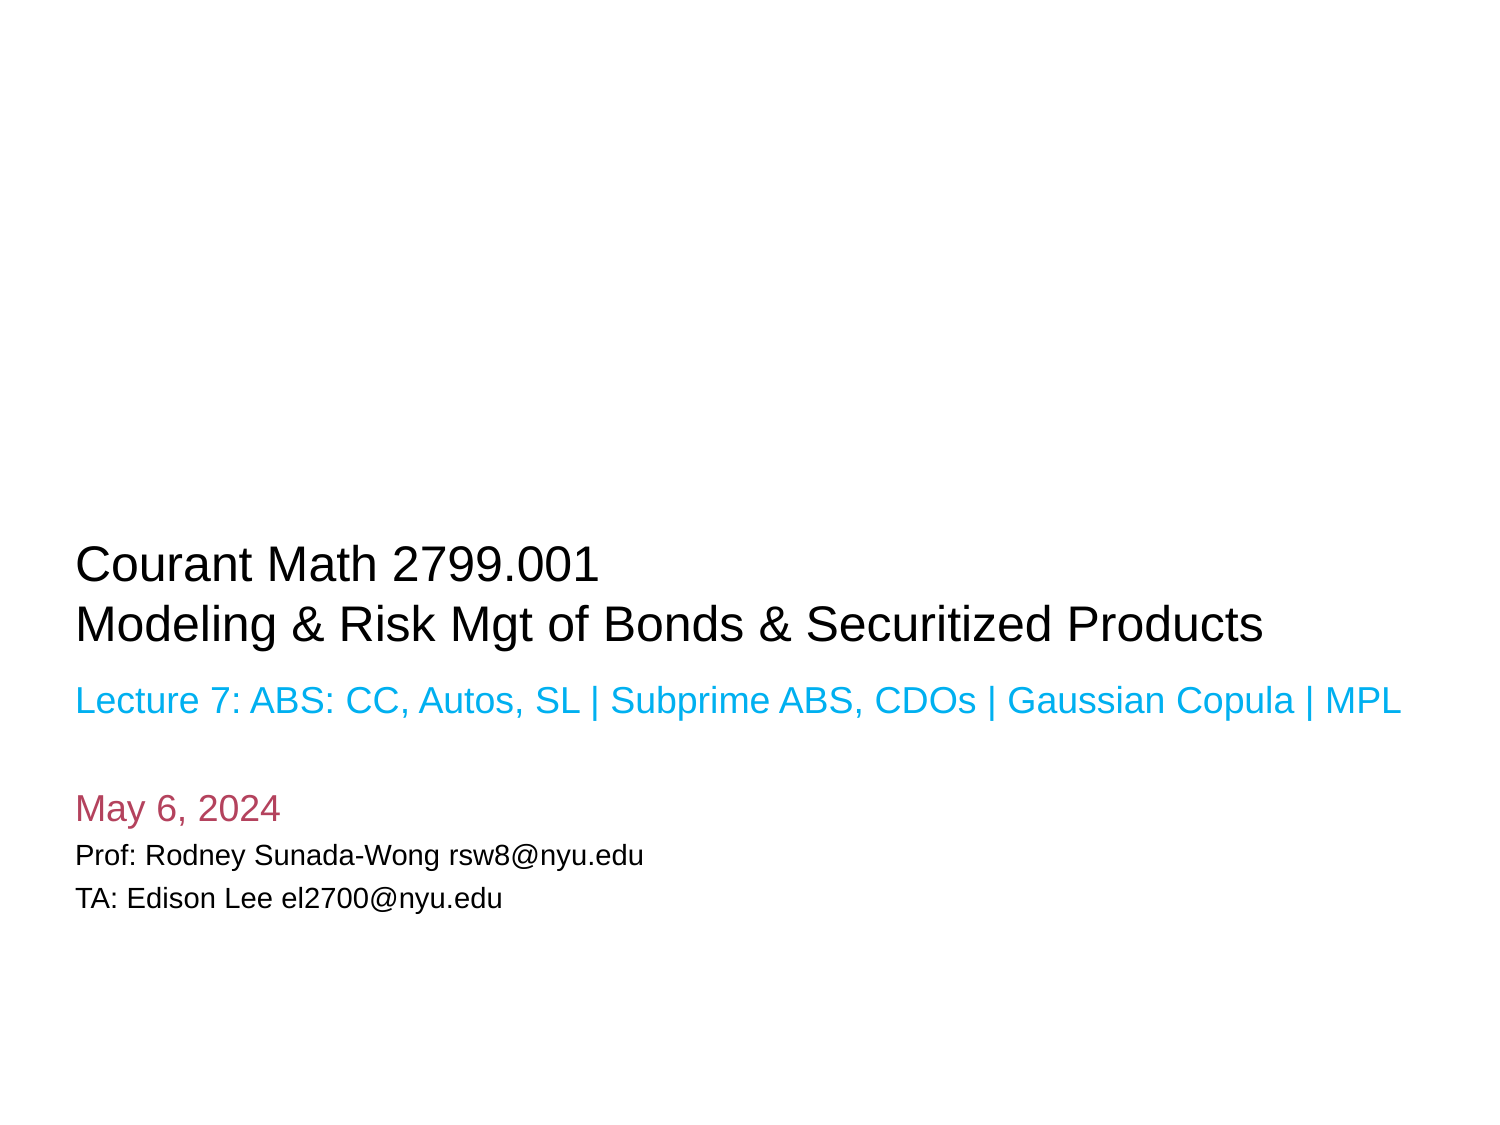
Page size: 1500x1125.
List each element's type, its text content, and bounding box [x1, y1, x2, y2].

list Lecture 7: ABS: CC, Autos, SL | Subprime ABS, CDOs | Gaussian Copula | MPL May 6, 2024 Prof: Rodney Sunada-Wong rsw8@nyu.edu TA: Edison Lee el2700@nyu.edu [75, 671, 1410, 1050]
list Courant Math 2799.001 Modeling & Risk Mgt of Bonds & Securitized Products [75, 472, 1410, 659]
